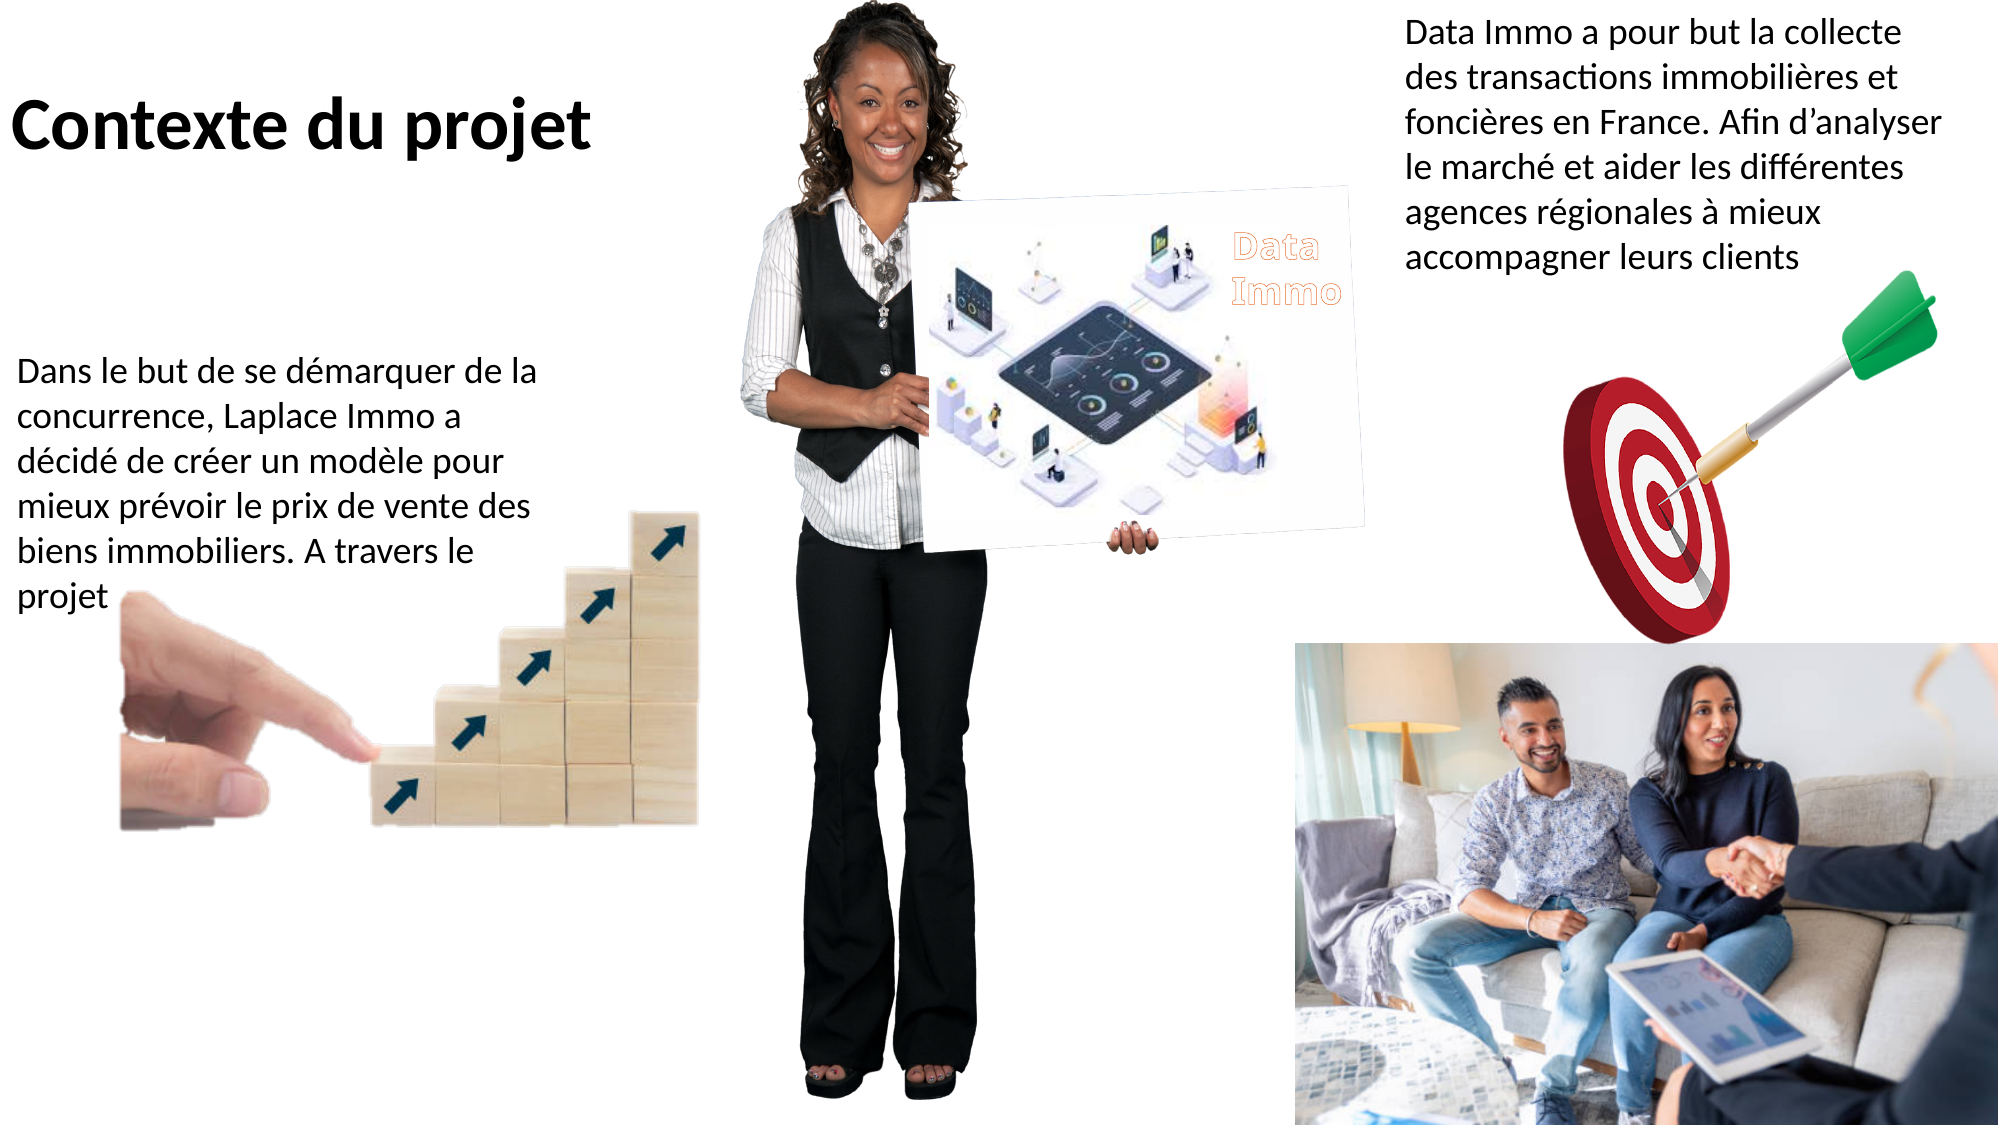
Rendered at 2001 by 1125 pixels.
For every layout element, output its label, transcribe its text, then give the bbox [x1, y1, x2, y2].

picture [34, 432, 895, 891]
picture [1294, 249, 1999, 1125]
text_box Dans le but de se démarquer de la concurrence, Laplace Immo a décidé de créer un modèle pour mieux prévoir le prix de vente des biens immobiliers. A travers le projet [2, 338, 580, 624]
title Contexte du projet [0, 16, 713, 167]
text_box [739, 0, 1386, 1101]
text_box Data Immo a pour but la collecte des transactions immobilières et foncières en France. Afin d’analyser le marché et aider les différentes agences régionales à mieux accompagner leurs clients [1390, 0, 1968, 285]
